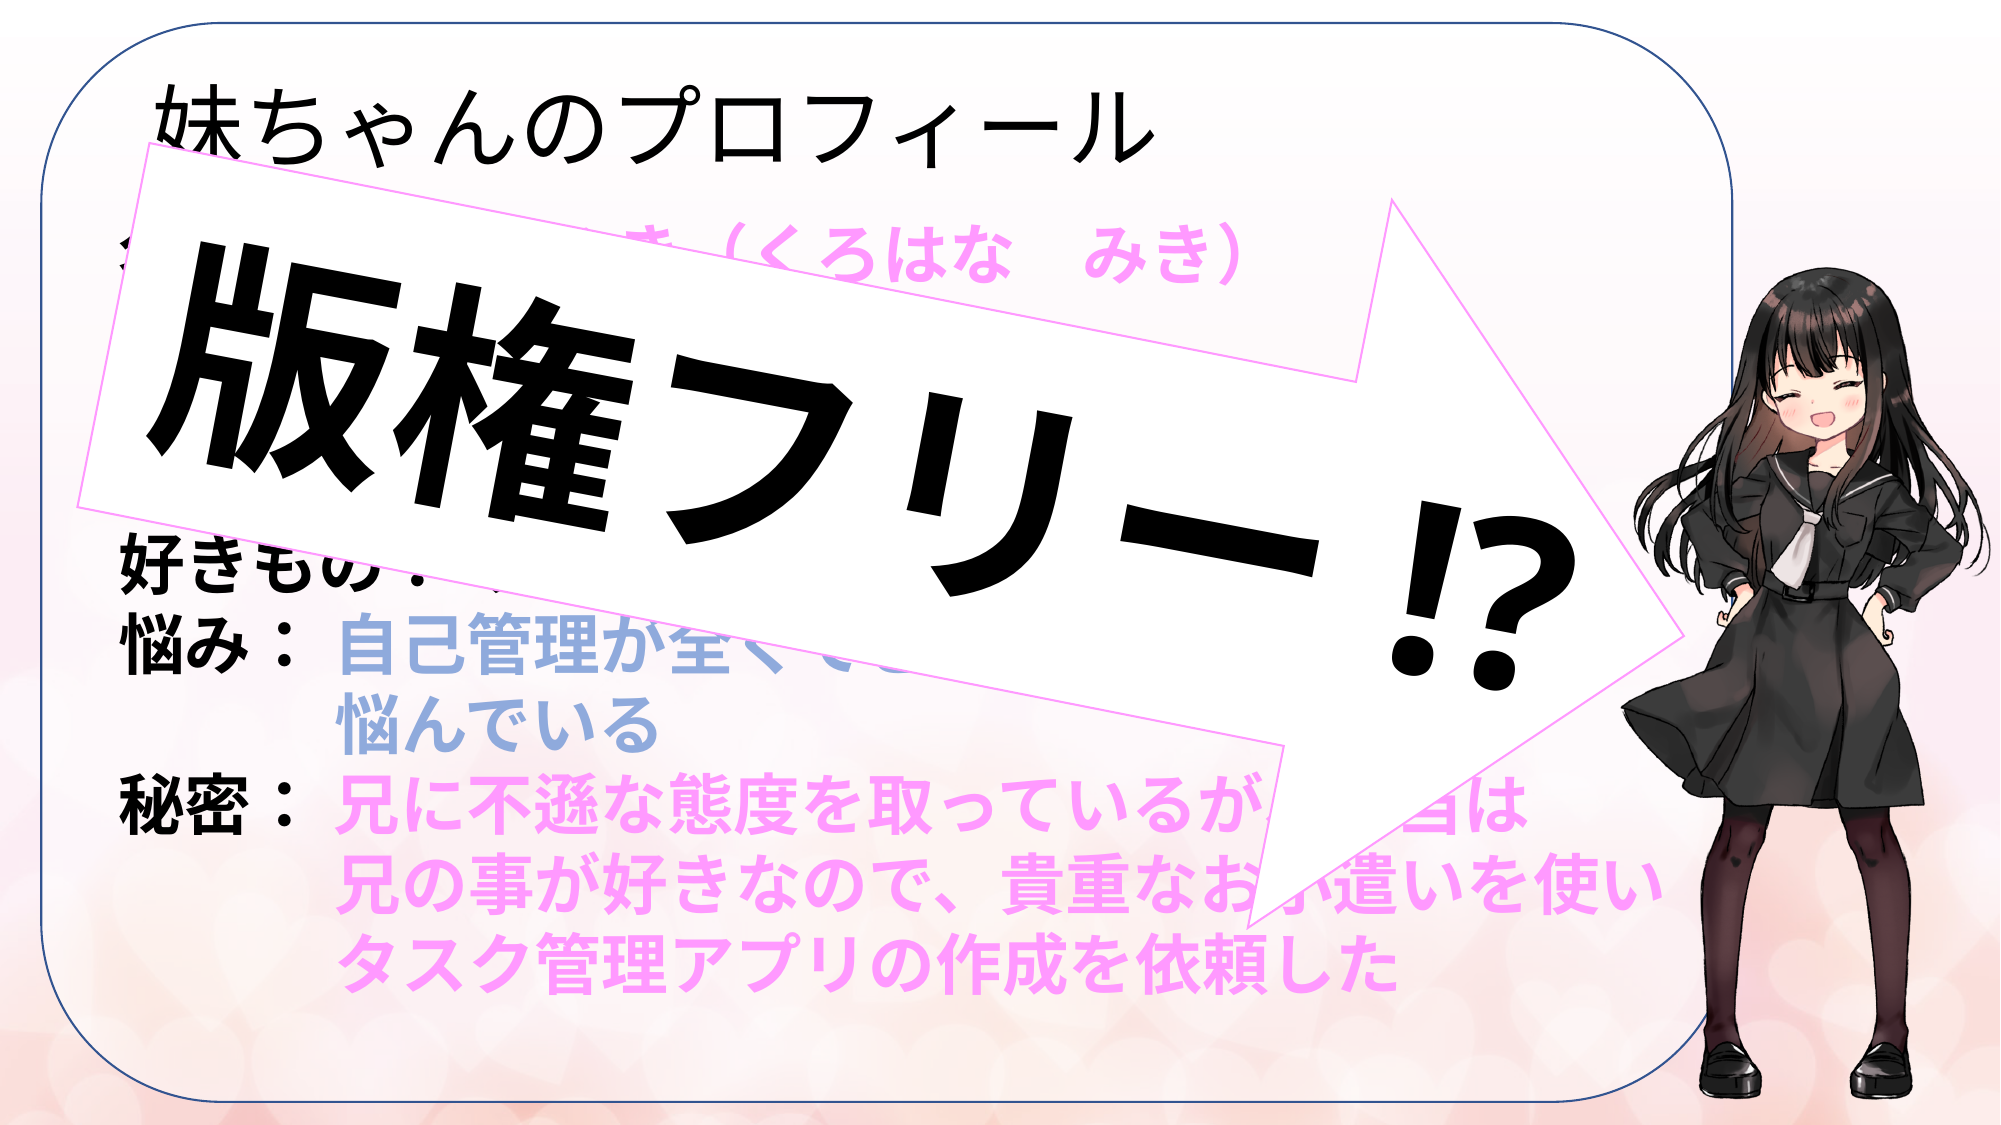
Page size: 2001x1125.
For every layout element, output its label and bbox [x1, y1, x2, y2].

list [1569, 247, 2000, 1125]
picture [0, 0, 2000, 1125]
